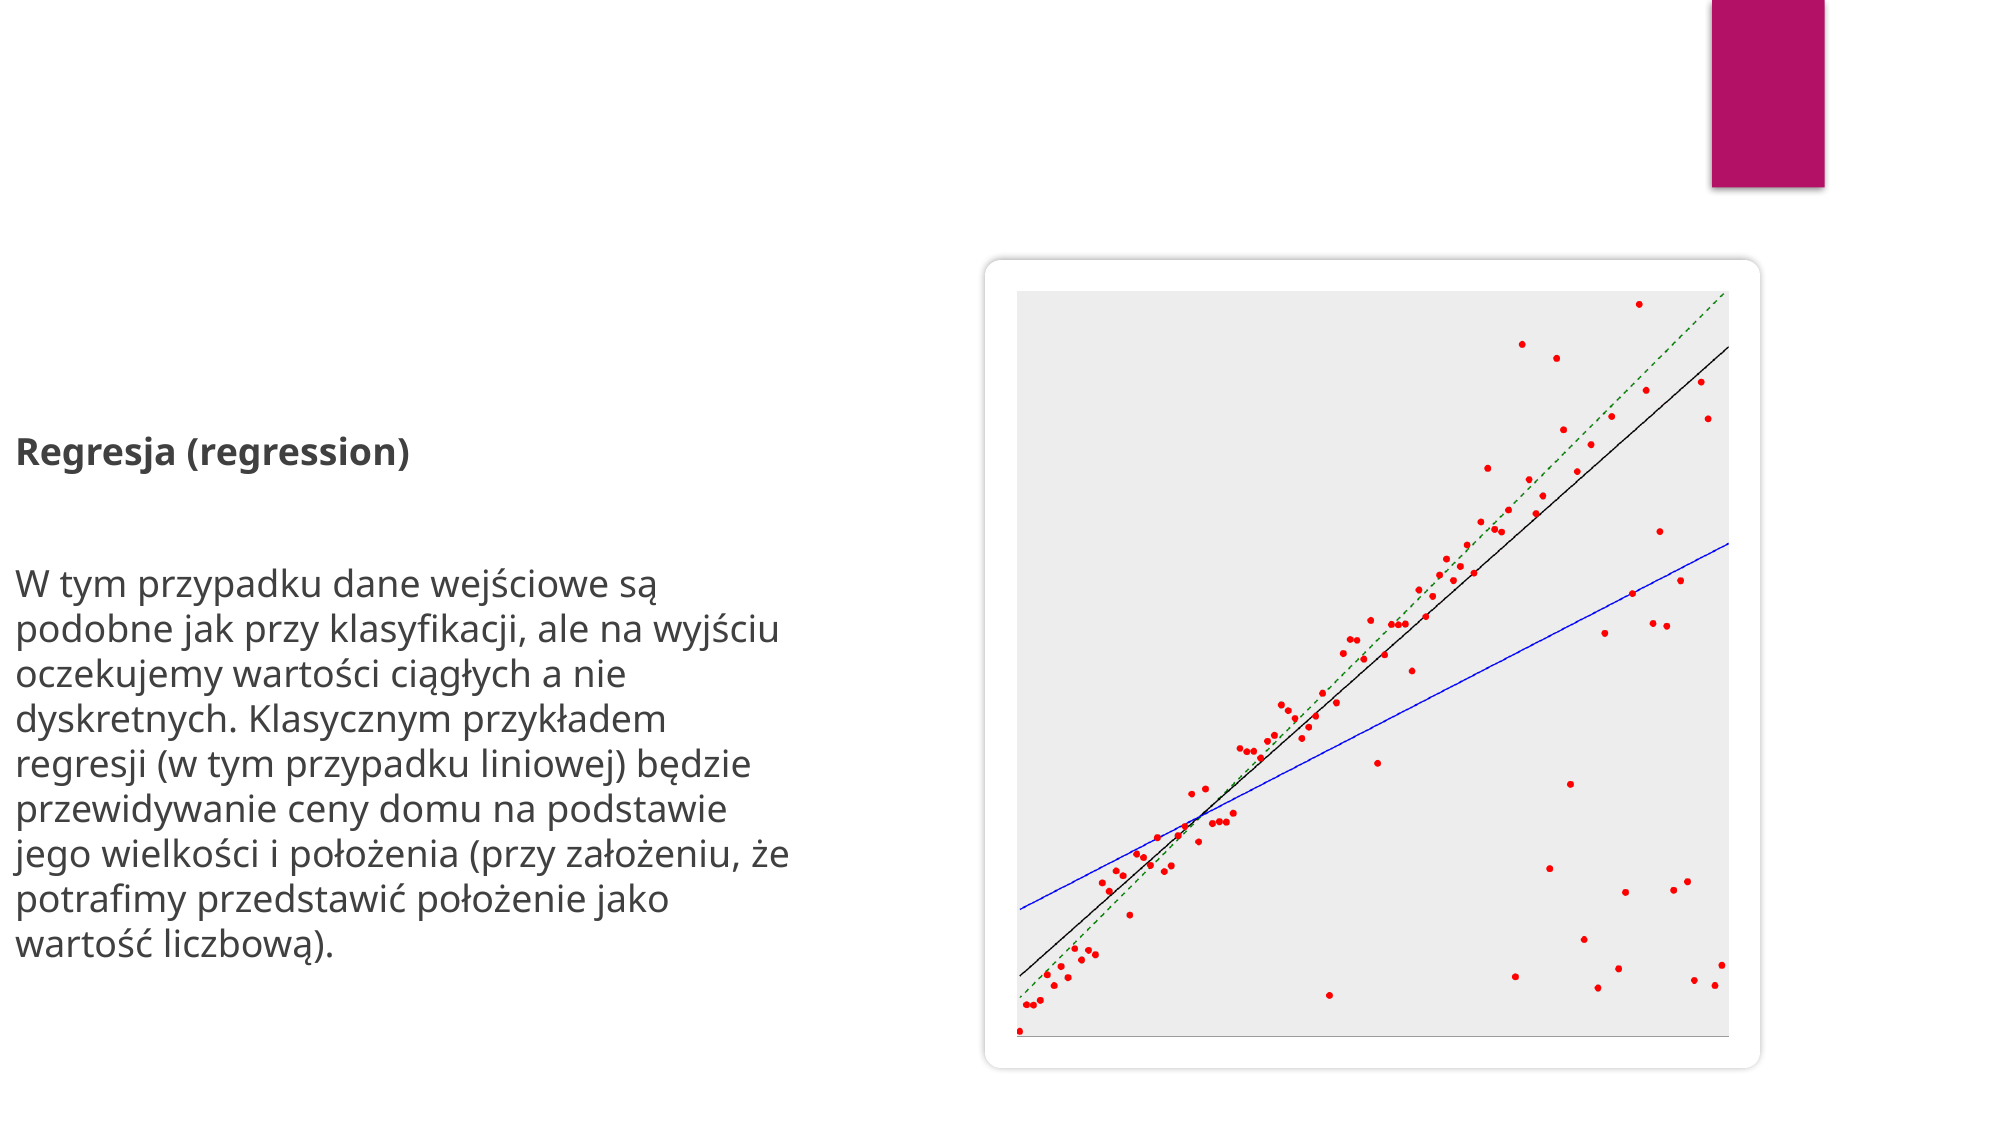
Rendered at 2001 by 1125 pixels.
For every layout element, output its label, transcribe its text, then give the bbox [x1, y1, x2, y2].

list Regresja (regression) W tym przypadku dane wejściowe są podobne jak przy klasyfikacji, ale na wyjściu oczekujemy wartości ciągłych a nie dyskretnych. Klasycznym przykładem regresji (w tym przypadku liniowej) będzie przewidywanie ceny domu na podstawie jego wielkości i położenia (przy założeniu, że potrafimy przedstawić położenie jako wartość liczbową). [0, 420, 814, 998]
picture [1016, 290, 1729, 1037]
